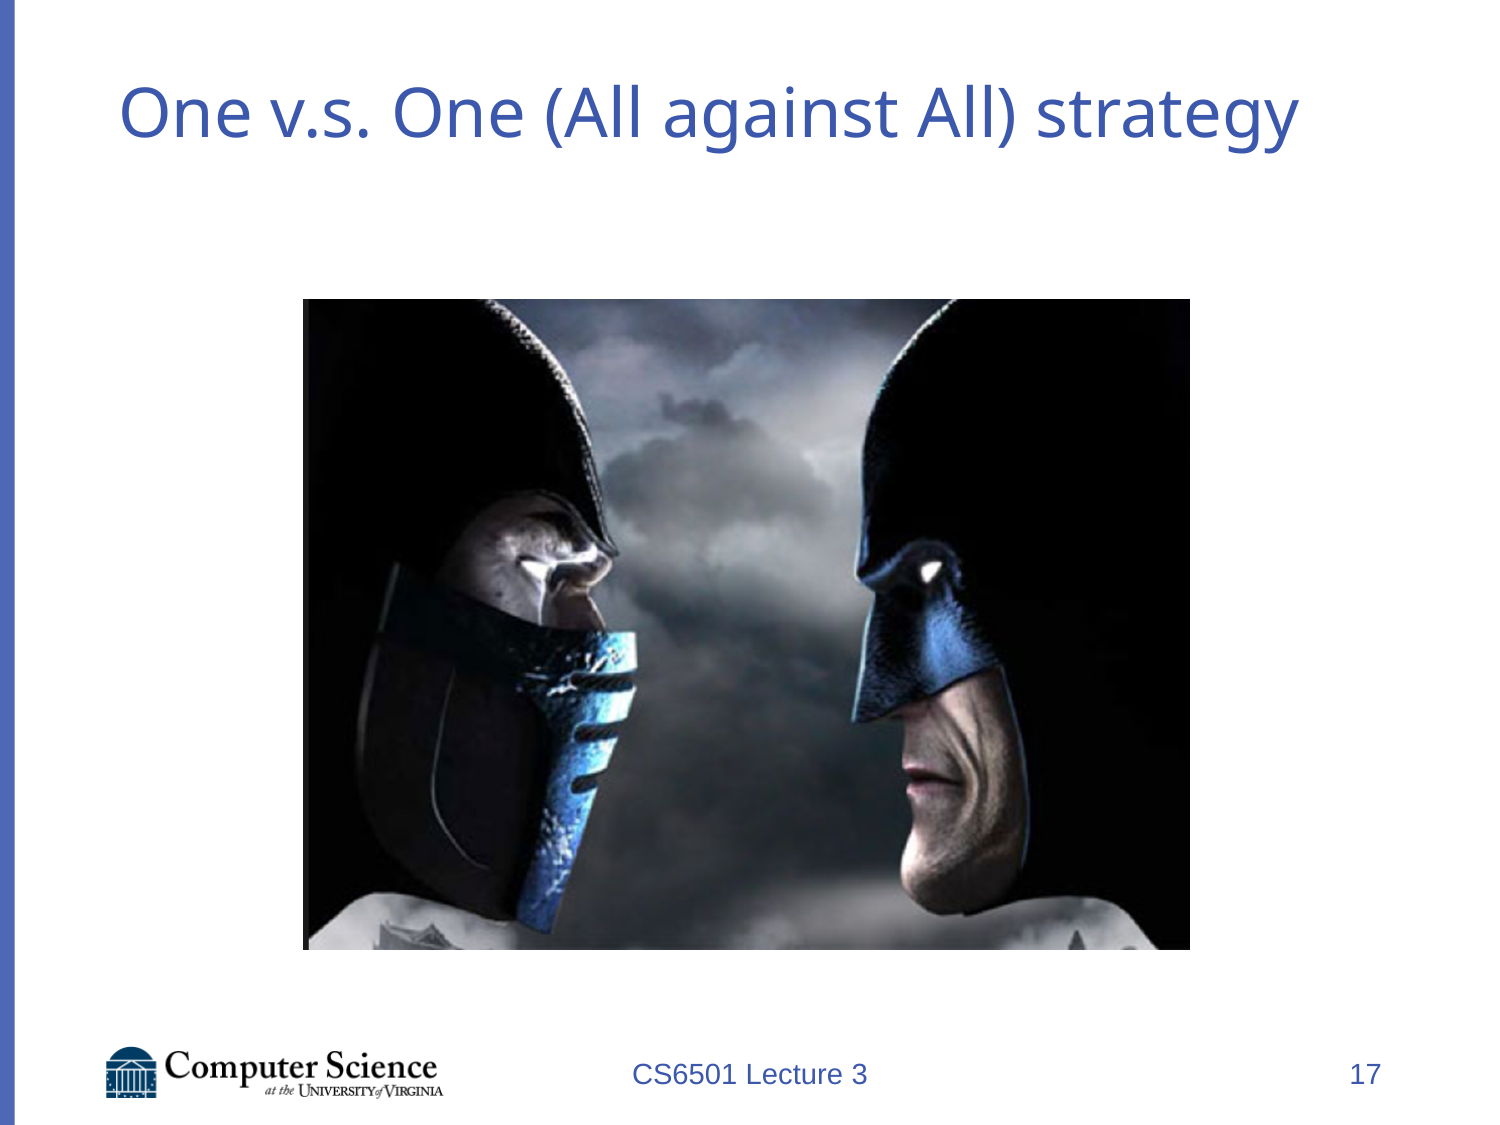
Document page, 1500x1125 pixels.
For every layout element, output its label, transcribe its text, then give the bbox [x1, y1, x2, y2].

picture [303, 299, 1190, 950]
picture [103, 1045, 450, 1099]
title One v.s. One (All against All) strategy [103, 59, 1397, 171]
slide_number 17 [1059, 1042, 1397, 1103]
footer CS6501 Lecture 3 [496, 1042, 1004, 1103]
